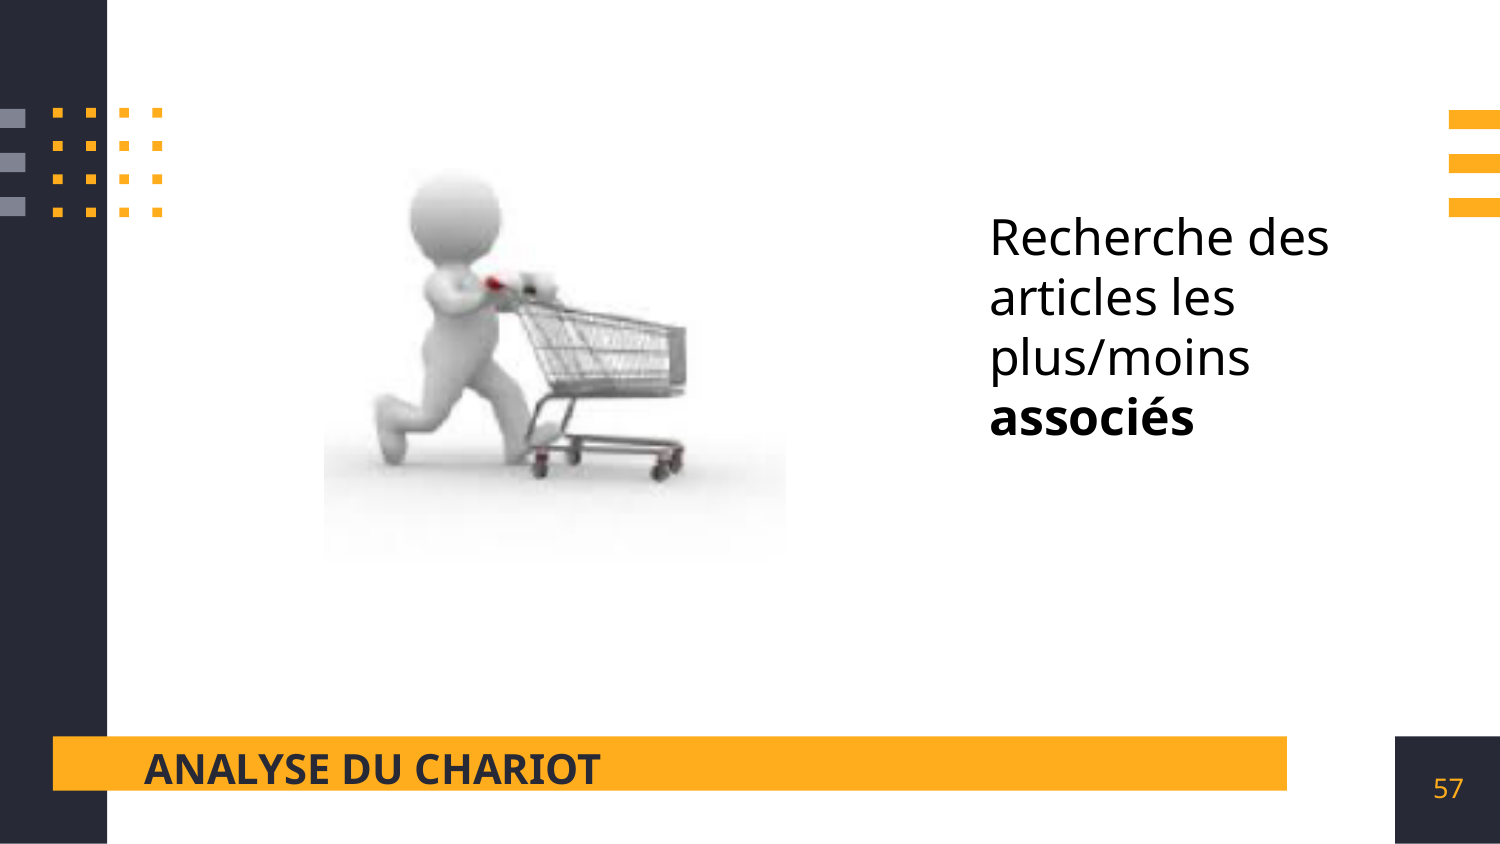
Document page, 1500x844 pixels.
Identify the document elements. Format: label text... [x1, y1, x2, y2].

list ANALYSE DU CHARIOT [106, 736, 1288, 791]
slide_number 57 [1395, 736, 1500, 844]
picture [324, 123, 798, 563]
text_box Recherche des articles les plus/moins associés [974, 138, 1388, 454]
